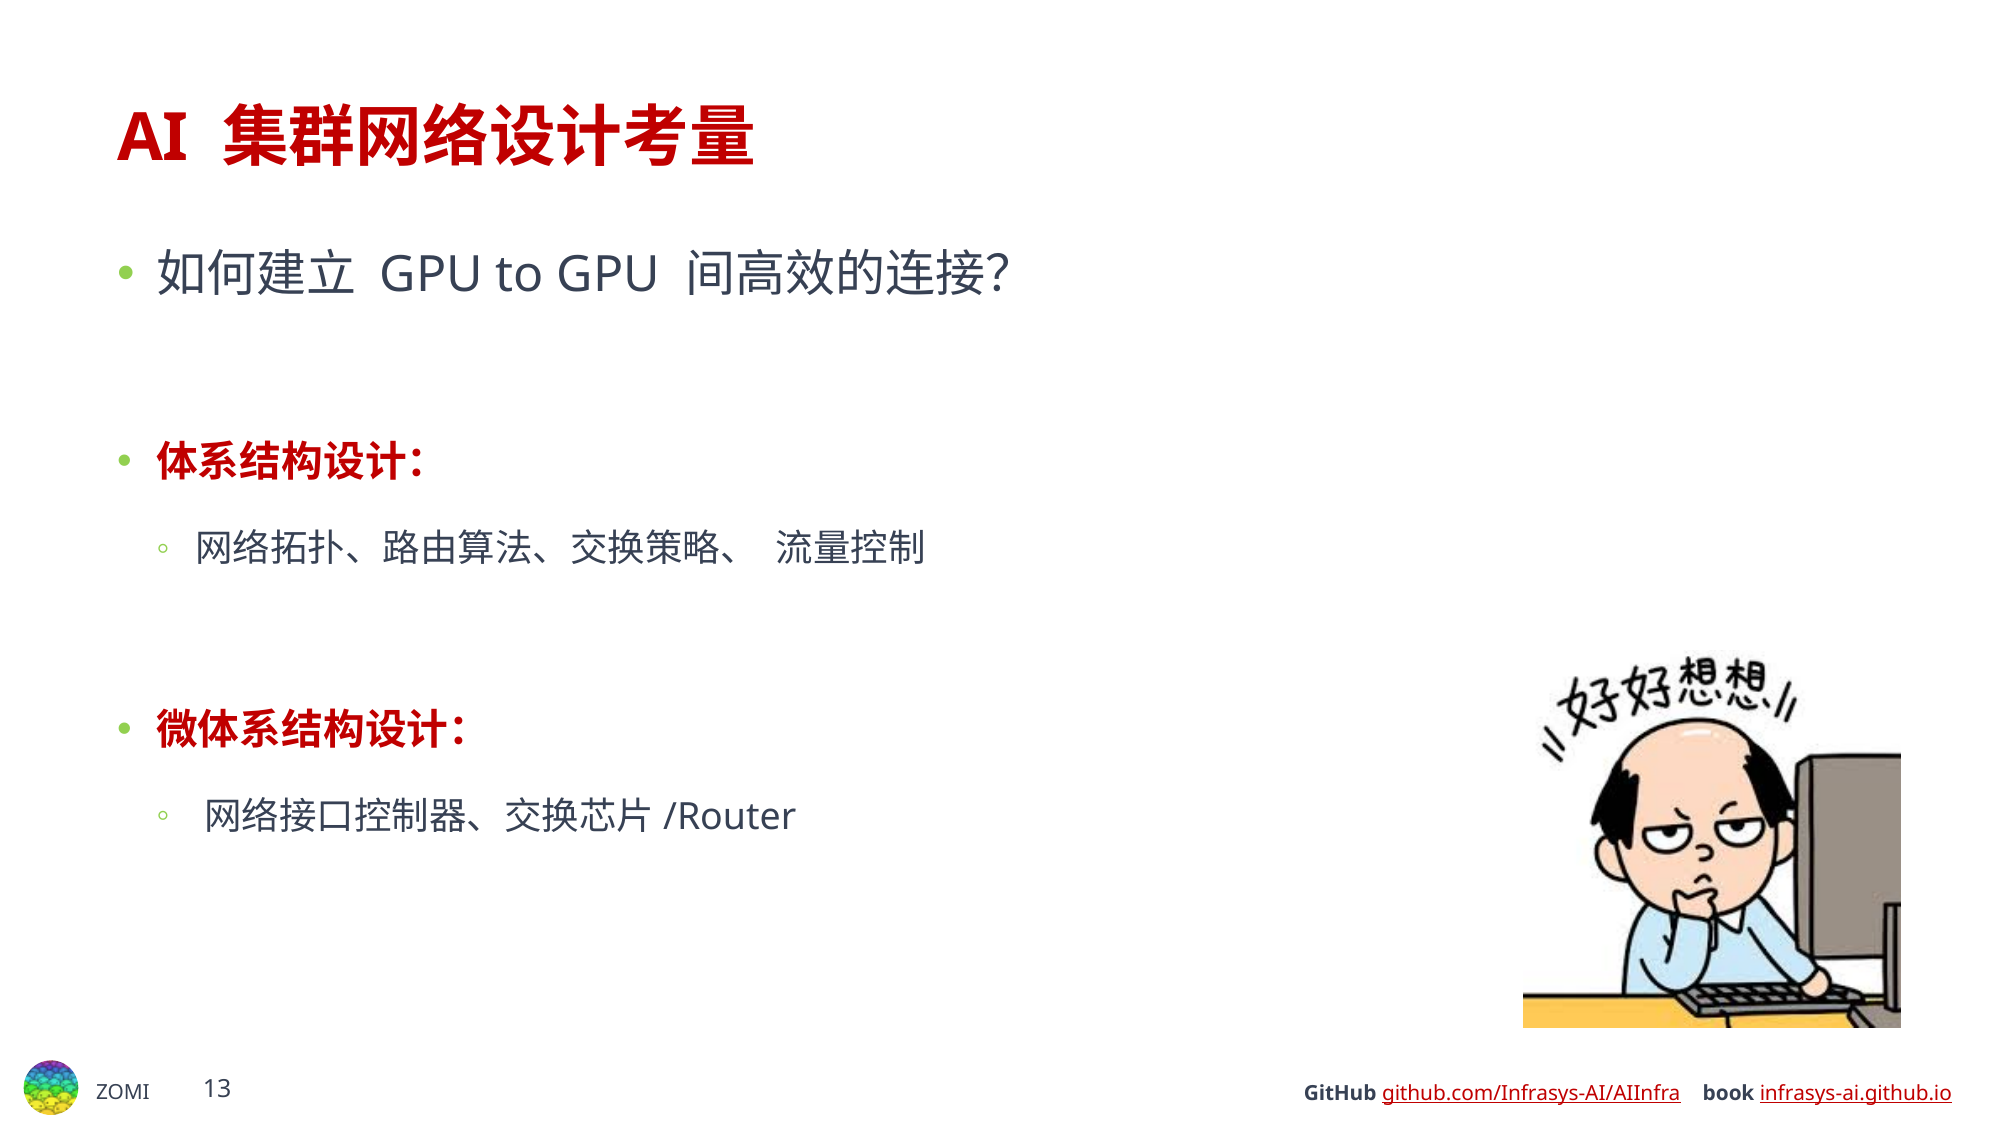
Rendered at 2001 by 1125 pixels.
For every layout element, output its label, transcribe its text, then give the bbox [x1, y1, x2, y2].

picture [23, 1060, 79, 1115]
title AI 集群网络设计考量 [102, 85, 1901, 183]
list 如何建立 GPU to GPU 间高效的连接？ 体系结构设计： 网络拓扑、路由算法、交换策略、﻿﻿﻿流量控制 微体系结构设计： ﻿﻿﻿网络接口控制器、交换芯片/Router [102, 204, 1901, 1043]
